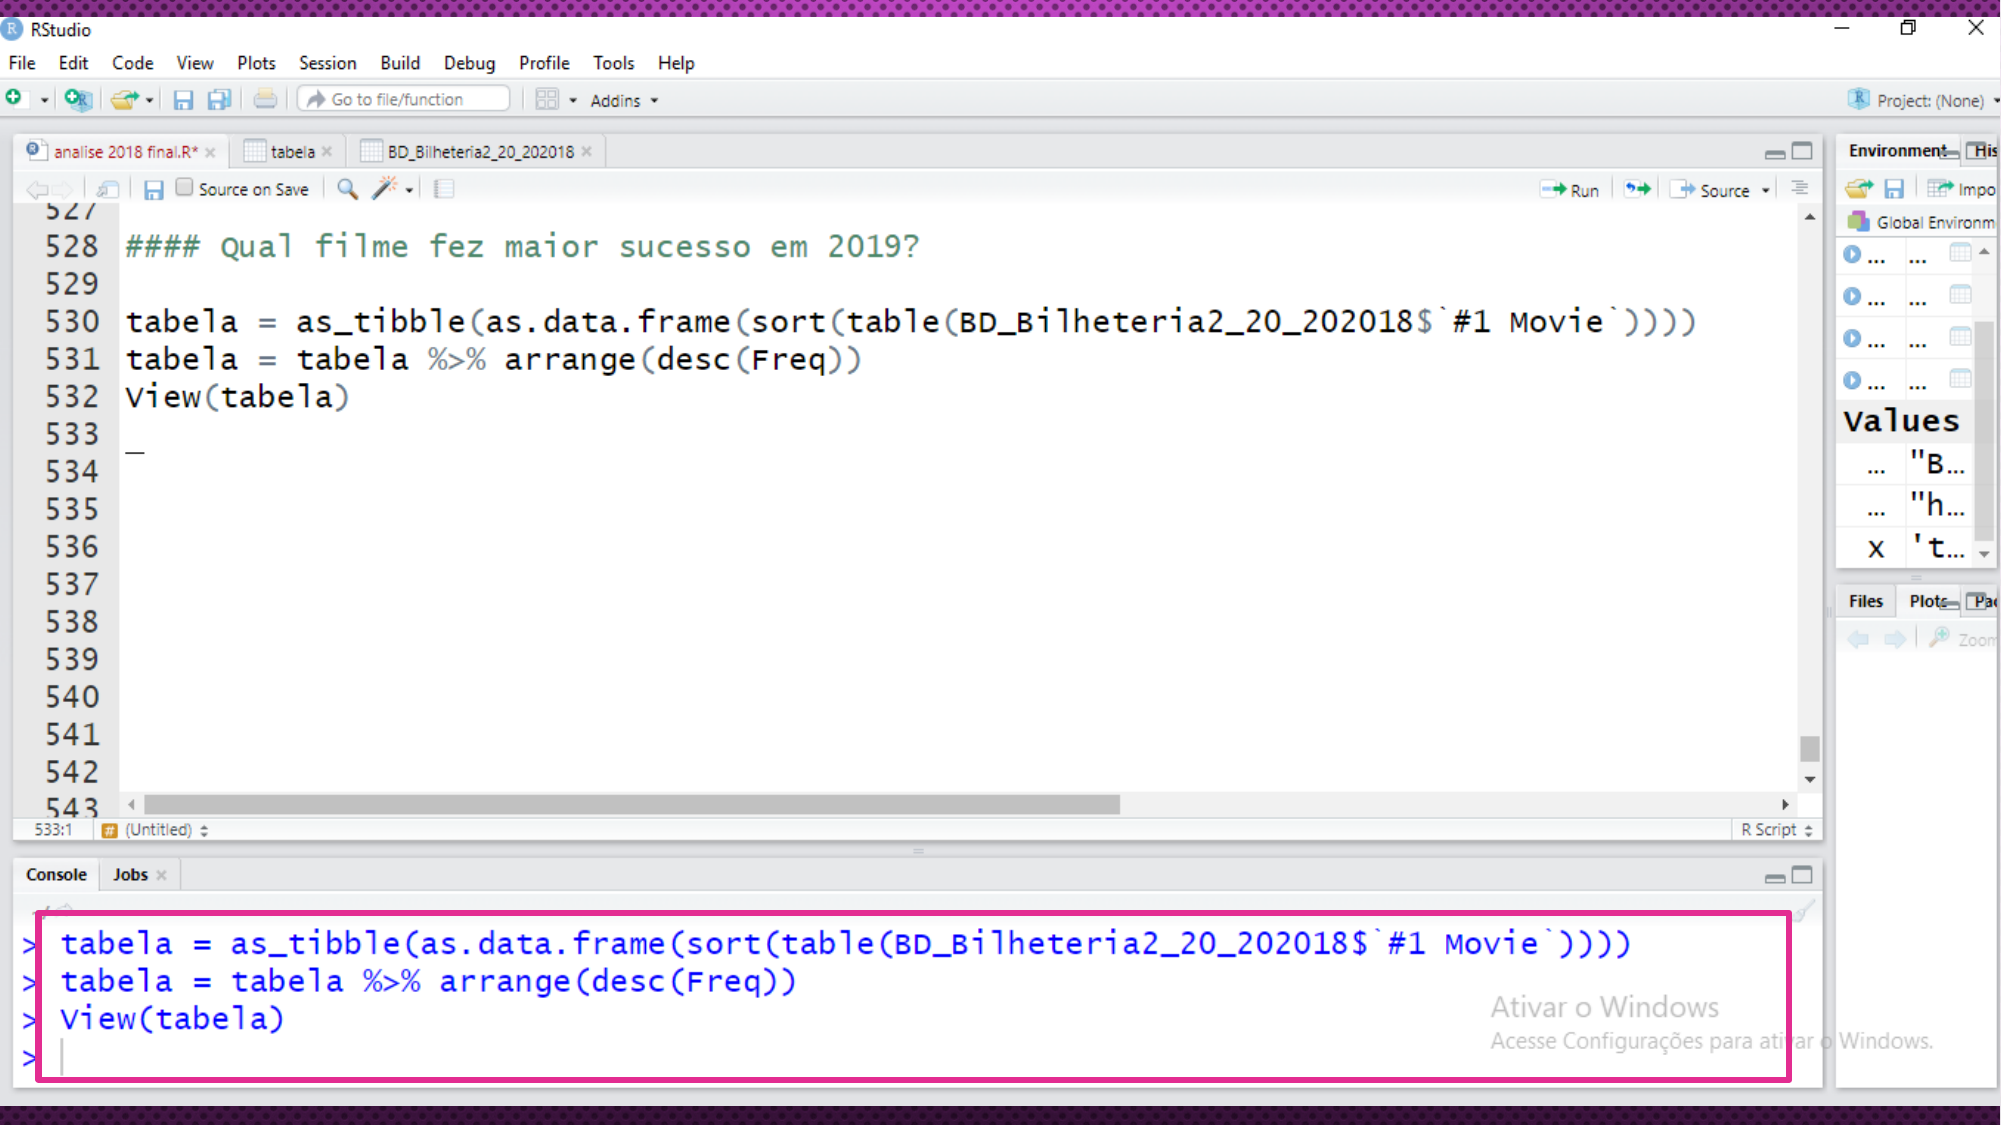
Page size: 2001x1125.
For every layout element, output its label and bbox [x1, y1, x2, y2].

list [0, 16, 2000, 1106]
